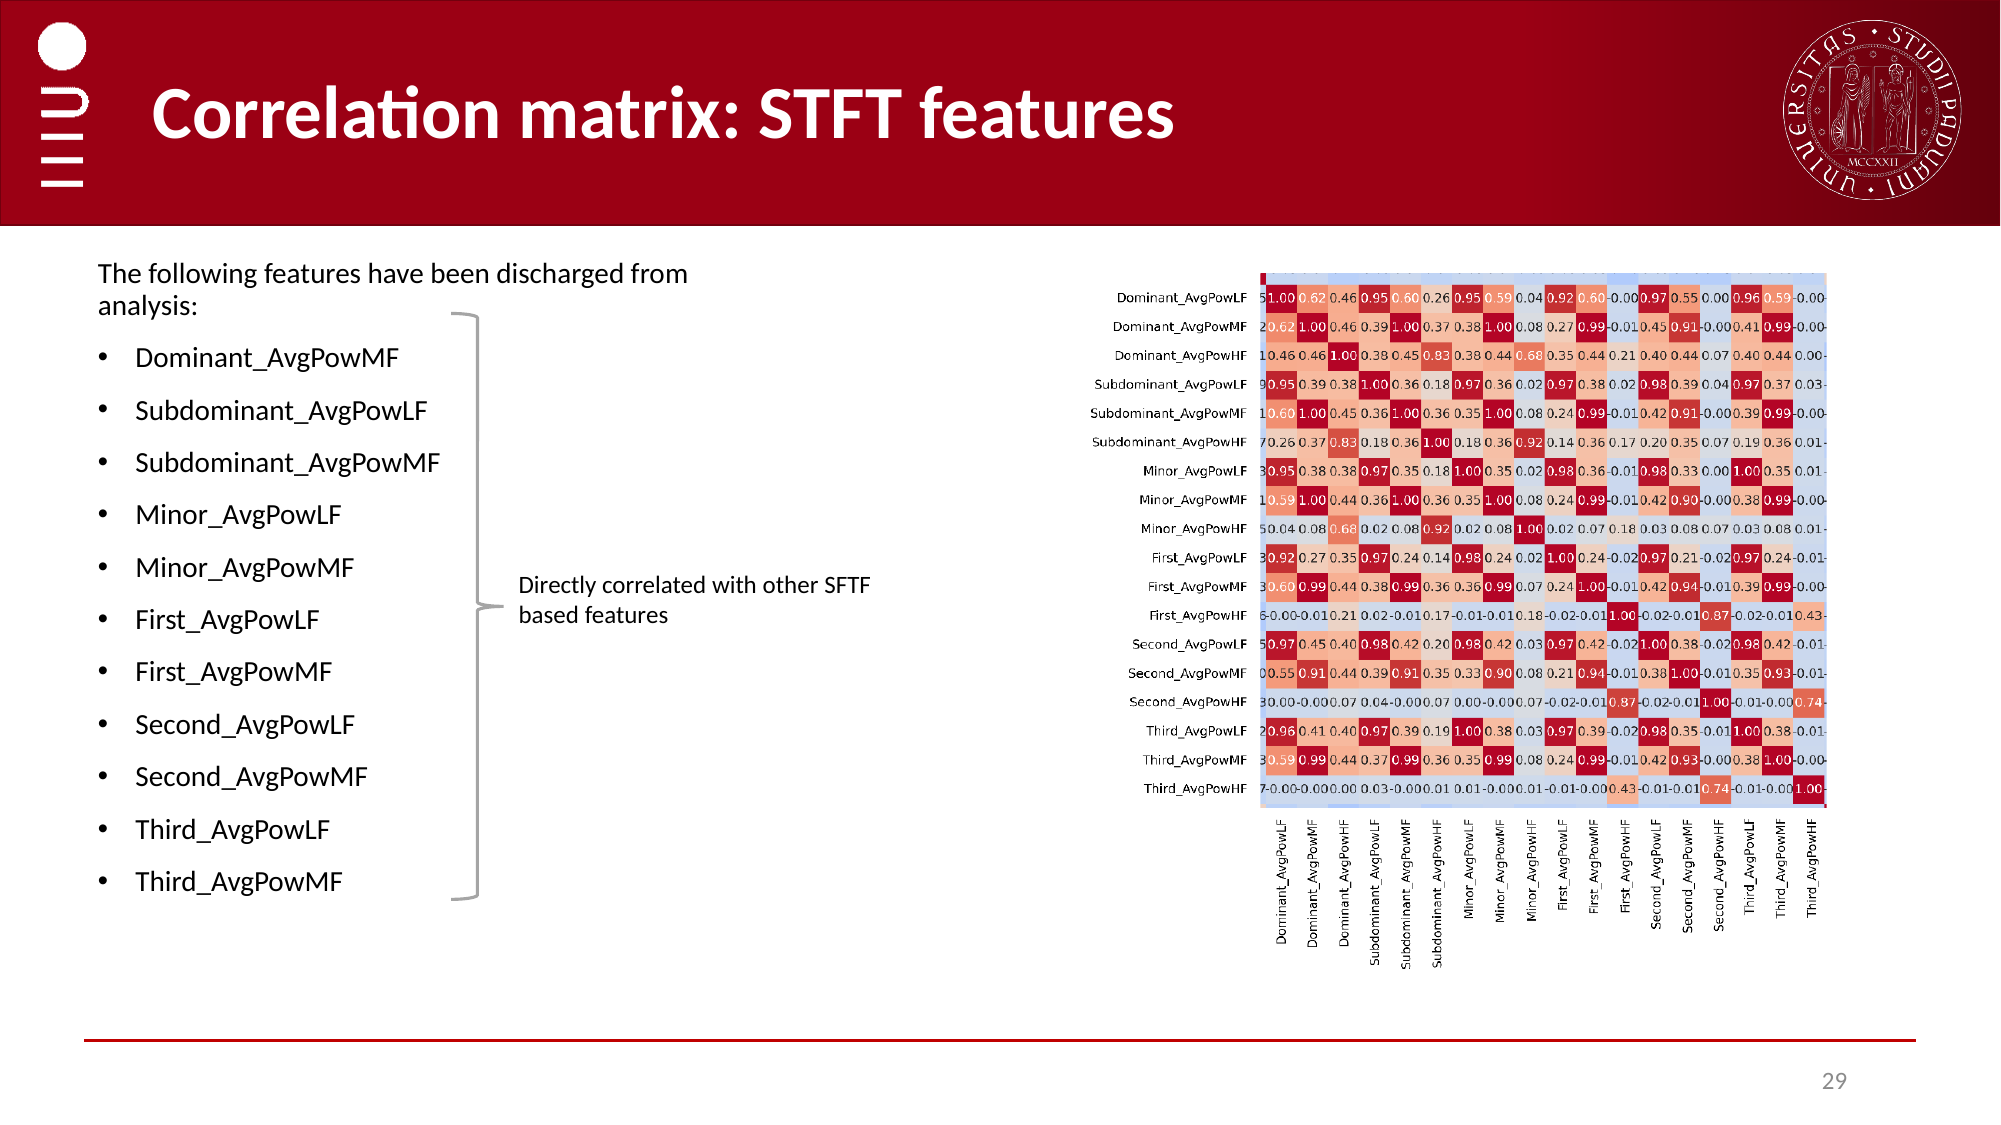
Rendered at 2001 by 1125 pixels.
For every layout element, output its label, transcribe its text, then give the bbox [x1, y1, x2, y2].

text_box [451, 311, 503, 901]
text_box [1088, 273, 1832, 982]
list The following features have been discharged from analysis: Dominant_AvgPowMF Subdominant_AvgPowLF Subdominant_AvgPowMF Minor_AvgPowLF Minor_AvgPowMF First_AvgPowLF First_AvgPowMF Second_AvgPowLF Second_AvgPowMF Third_AvgPowLF Third_AvgPowMF [82, 251, 776, 998]
text_box Directly correlated with other SFTF based features [503, 561, 910, 636]
title Correlation matrix: STFT features [137, 34, 1763, 194]
picture [1783, 20, 1963, 200]
slide_number 29 [1412, 1049, 1863, 1110]
